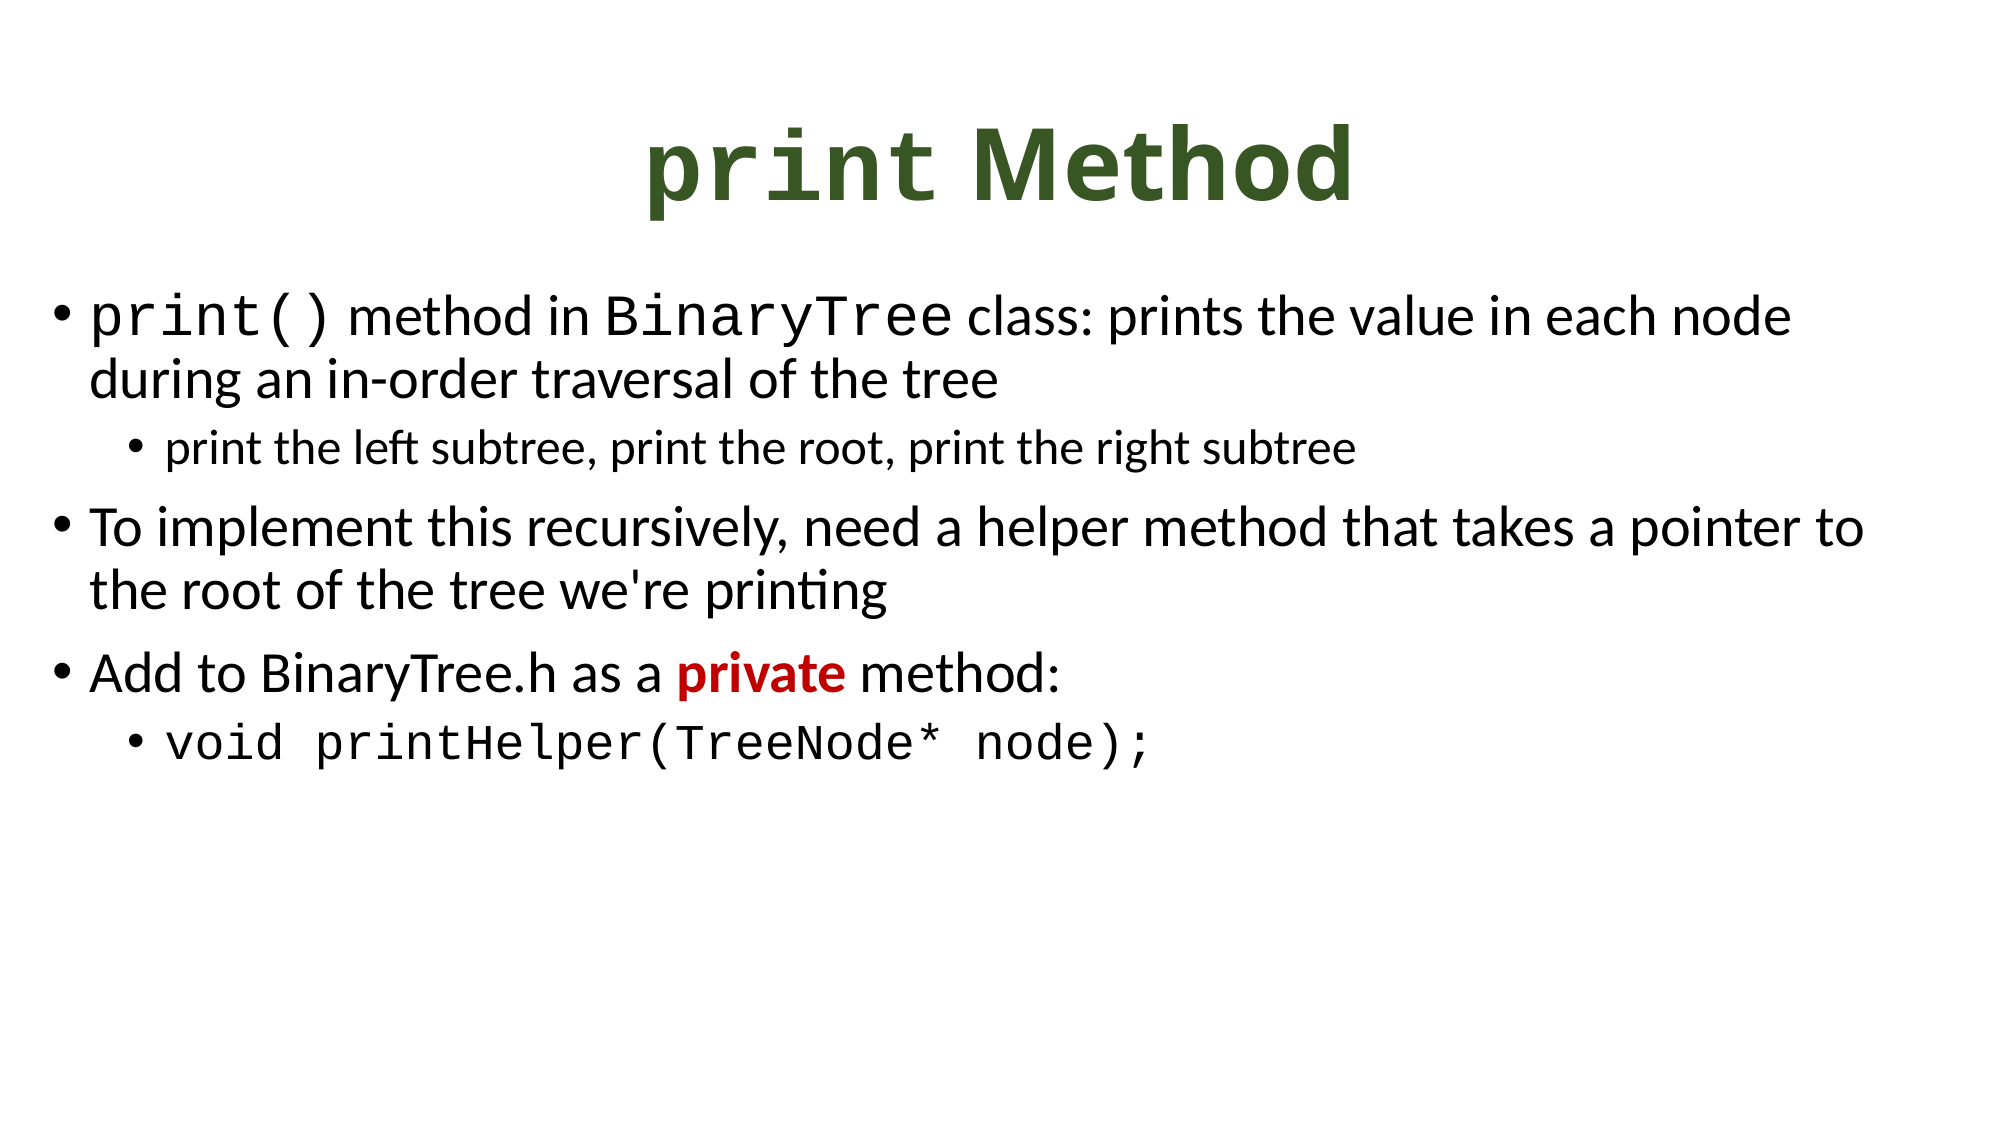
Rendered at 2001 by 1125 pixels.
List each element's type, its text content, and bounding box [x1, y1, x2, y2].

list print() method in BinaryTree class: prints the value in each node during an in-order traversal of the tree print the left subtree, print the root, print the right subtree To implement this recursively, need a helper method that takes a pointer to the root of the tree we're printing Add to BinaryTree.h as a private method: void printHelper(TreeNode* node); [37, 277, 1947, 1039]
title print Method [137, 59, 1863, 277]
